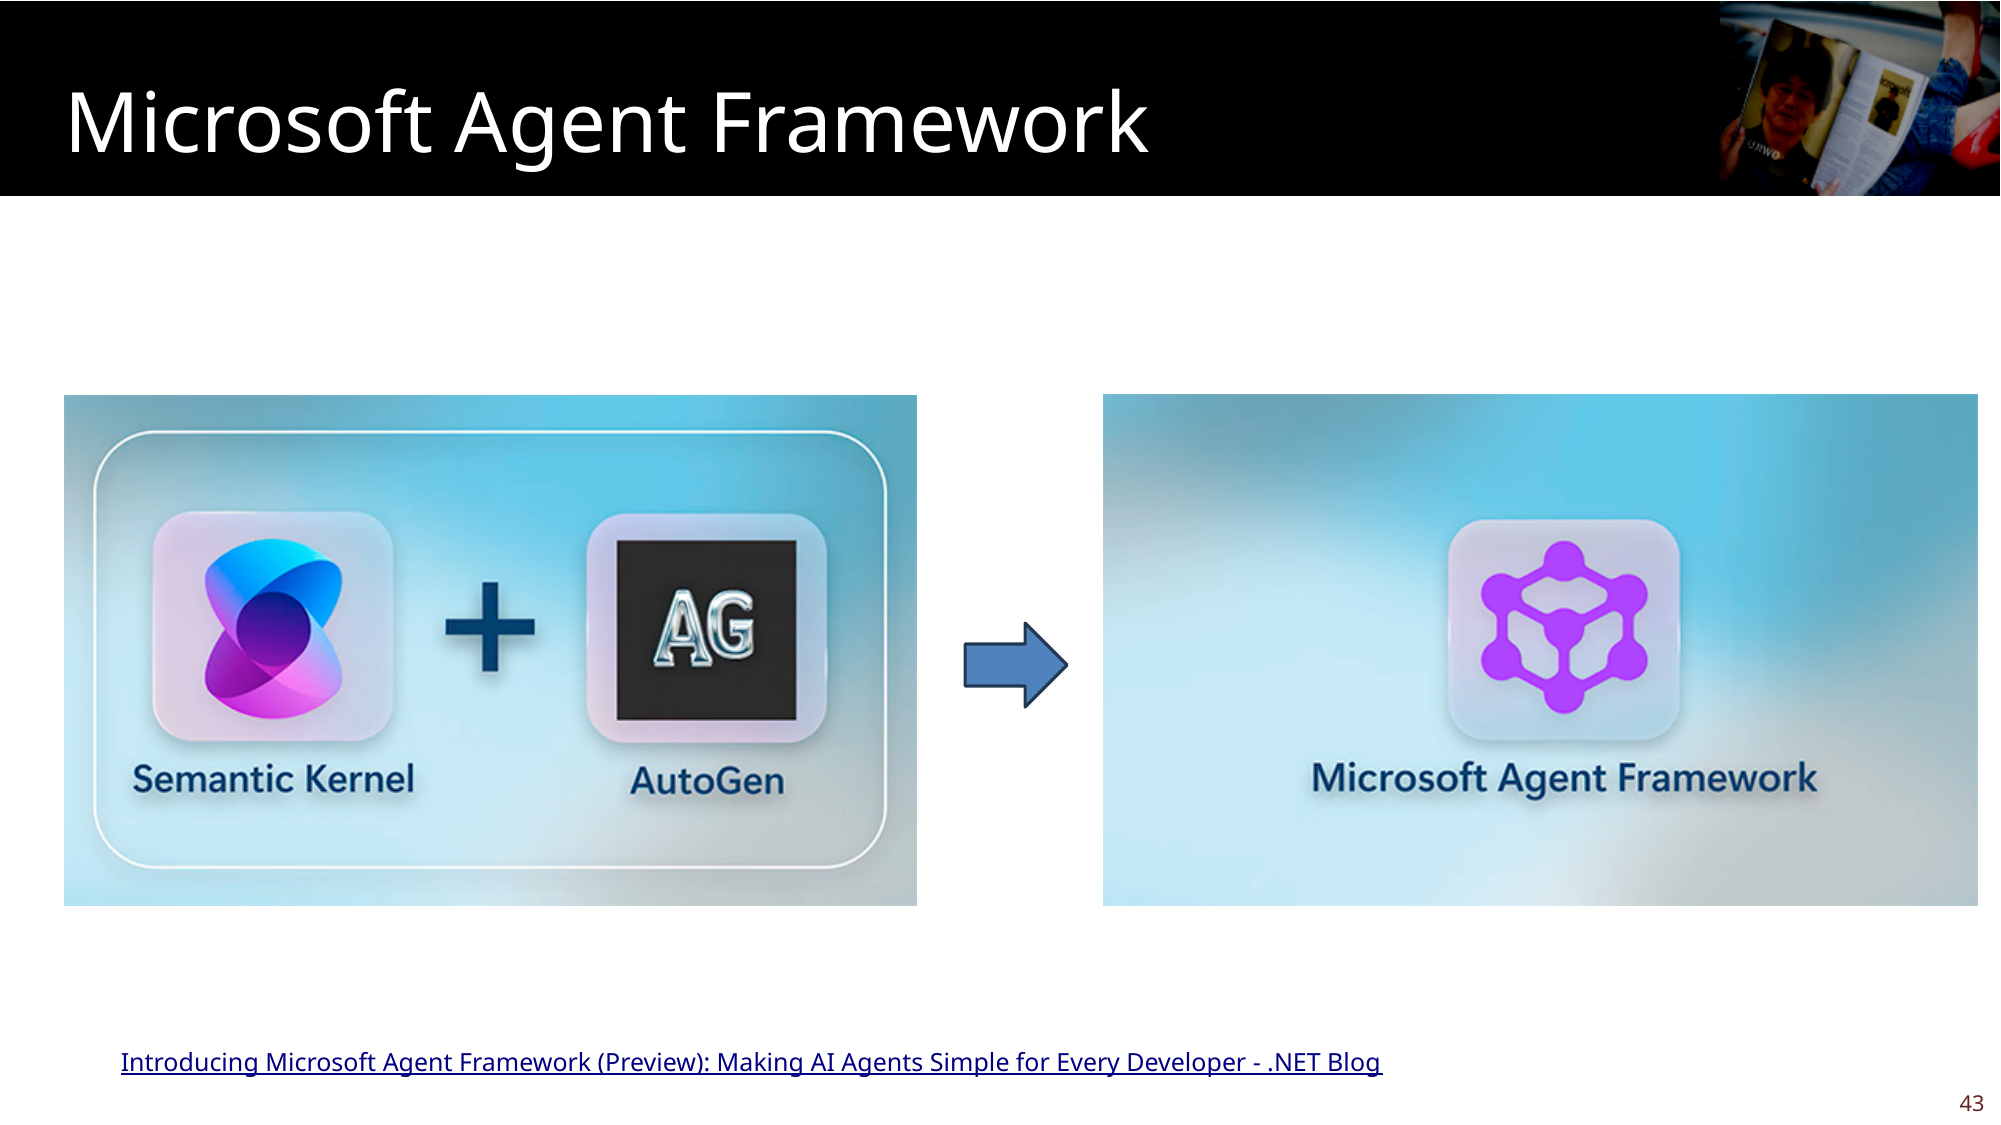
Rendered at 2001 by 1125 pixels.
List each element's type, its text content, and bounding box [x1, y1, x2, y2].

picture [63, 395, 917, 906]
title Microsoft Agent Framework [49, 61, 2000, 216]
picture [1102, 394, 1979, 906]
text_box Introducing Microsoft Agent Framework (Preview): Making AI Agents Simple for Every Developer - .NET Blog [106, 1021, 1876, 1097]
picture [0, 1, 2000, 196]
slide_number 42 [1887, 1084, 2000, 1124]
text_box [963, 621, 1069, 709]
